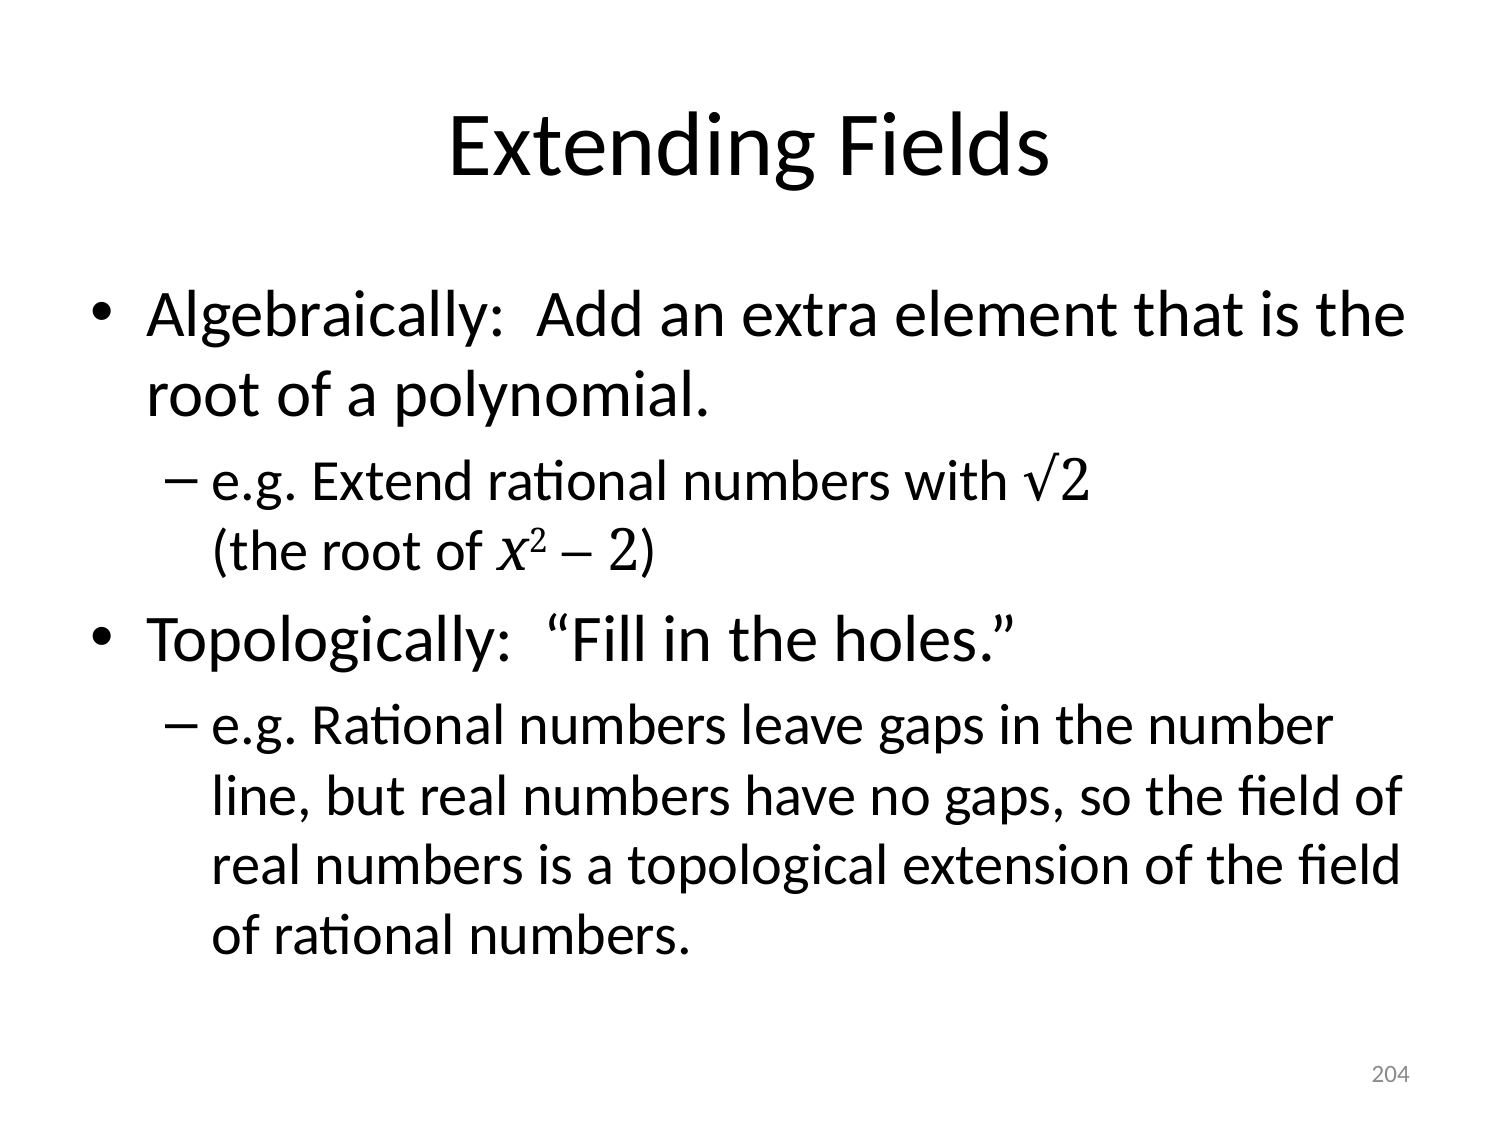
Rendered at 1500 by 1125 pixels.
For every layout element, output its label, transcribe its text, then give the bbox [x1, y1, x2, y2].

title Extending Fields [75, 45, 1425, 233]
slide_number 204 [1074, 1042, 1425, 1103]
list Algebraically: Add an extra element that is the root of a polynomial. e.g. Extend rational numbers with √2 (the root of x2 – 2) Topologically: “Fill in the holes.” e.g. Rational numbers leave gaps in the number line, but real numbers have no gaps, so the field of real numbers is a topological extension of the field of rational numbers. [75, 262, 1425, 1005]
